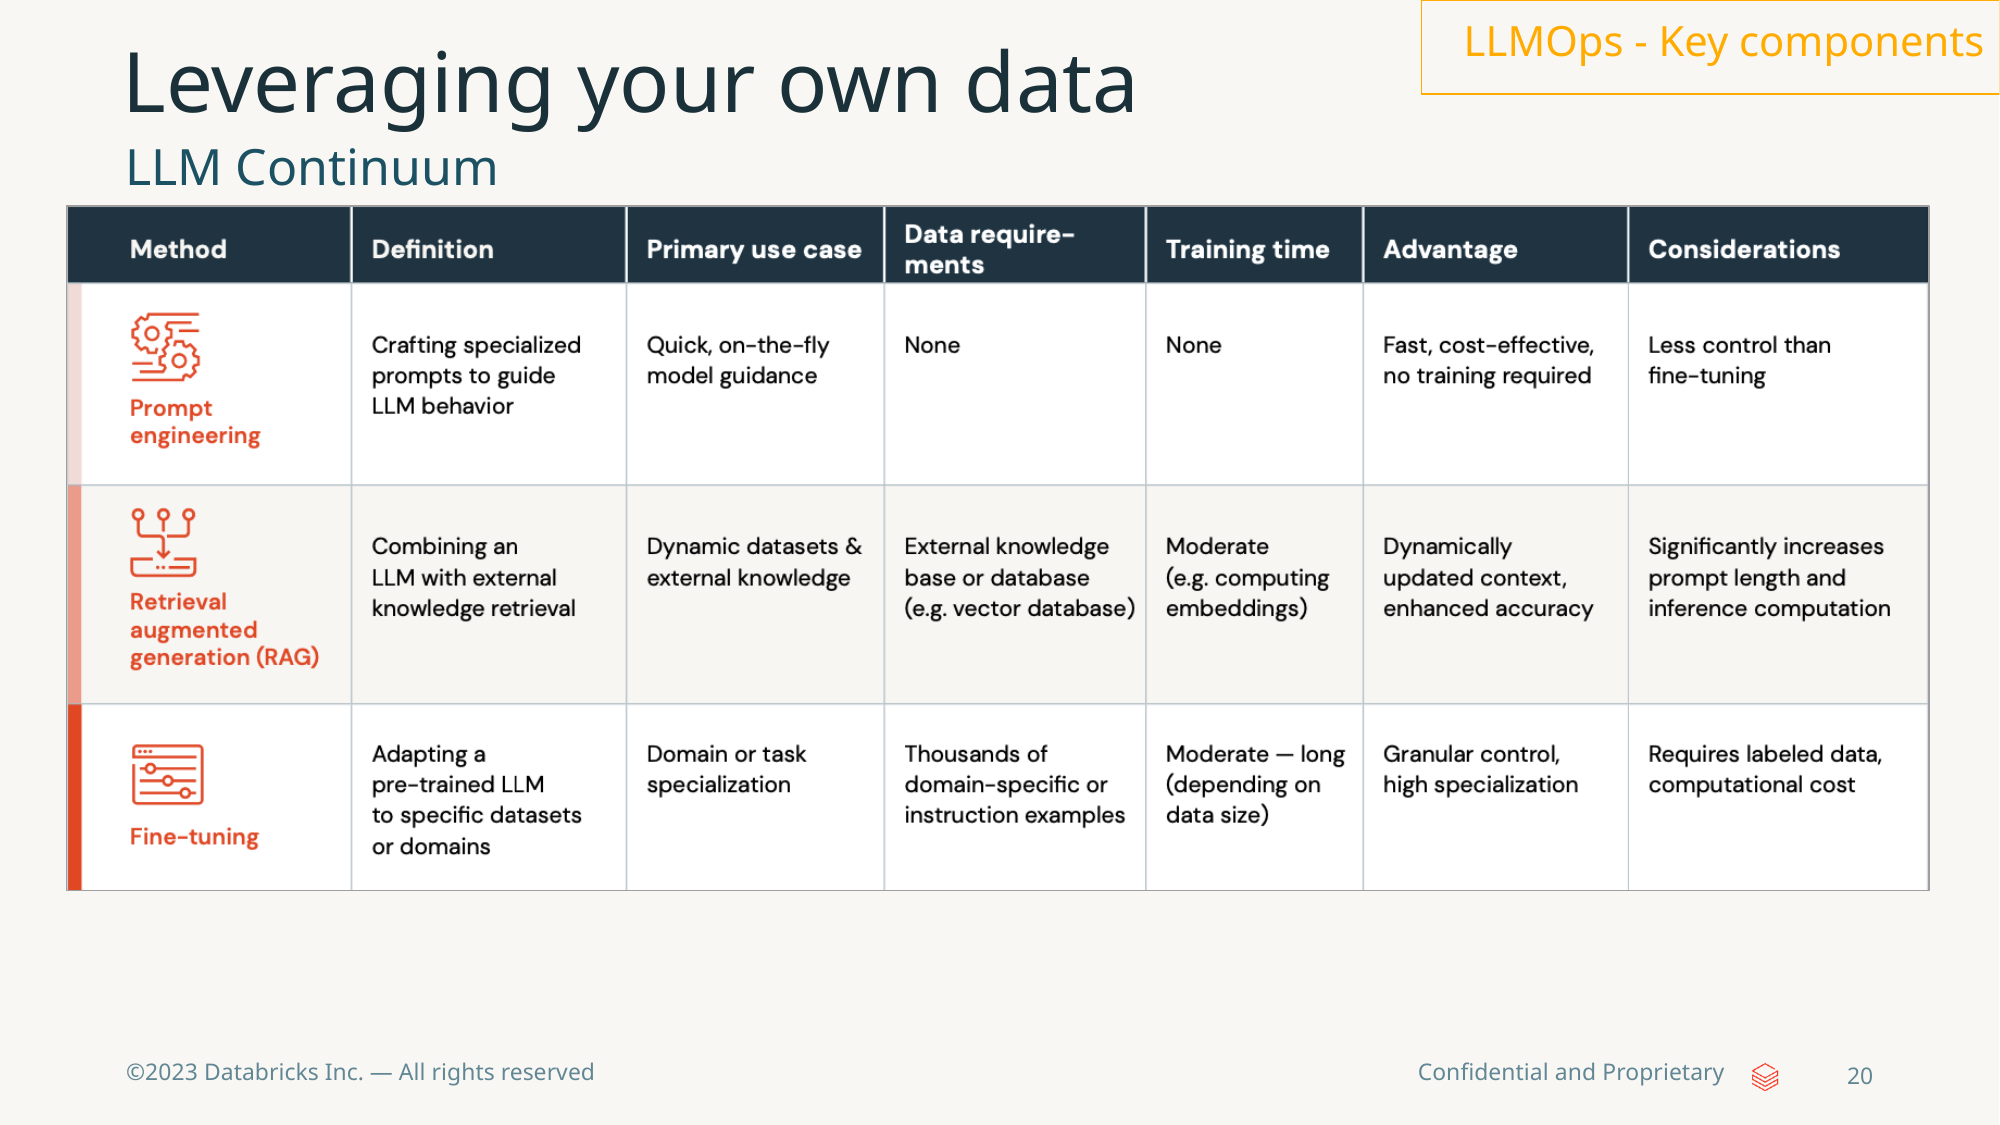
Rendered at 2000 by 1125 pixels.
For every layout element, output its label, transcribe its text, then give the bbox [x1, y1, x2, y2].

slide_number ‹#› [1820, 1061, 1874, 1093]
picture [1749, 1061, 1781, 1093]
picture [67, 206, 1929, 890]
subtitle LLM Continuum [125, 142, 1874, 203]
text_box LLMOps - Key components [1421, 0, 2000, 95]
title Leveraging your own data [122, 37, 1872, 134]
